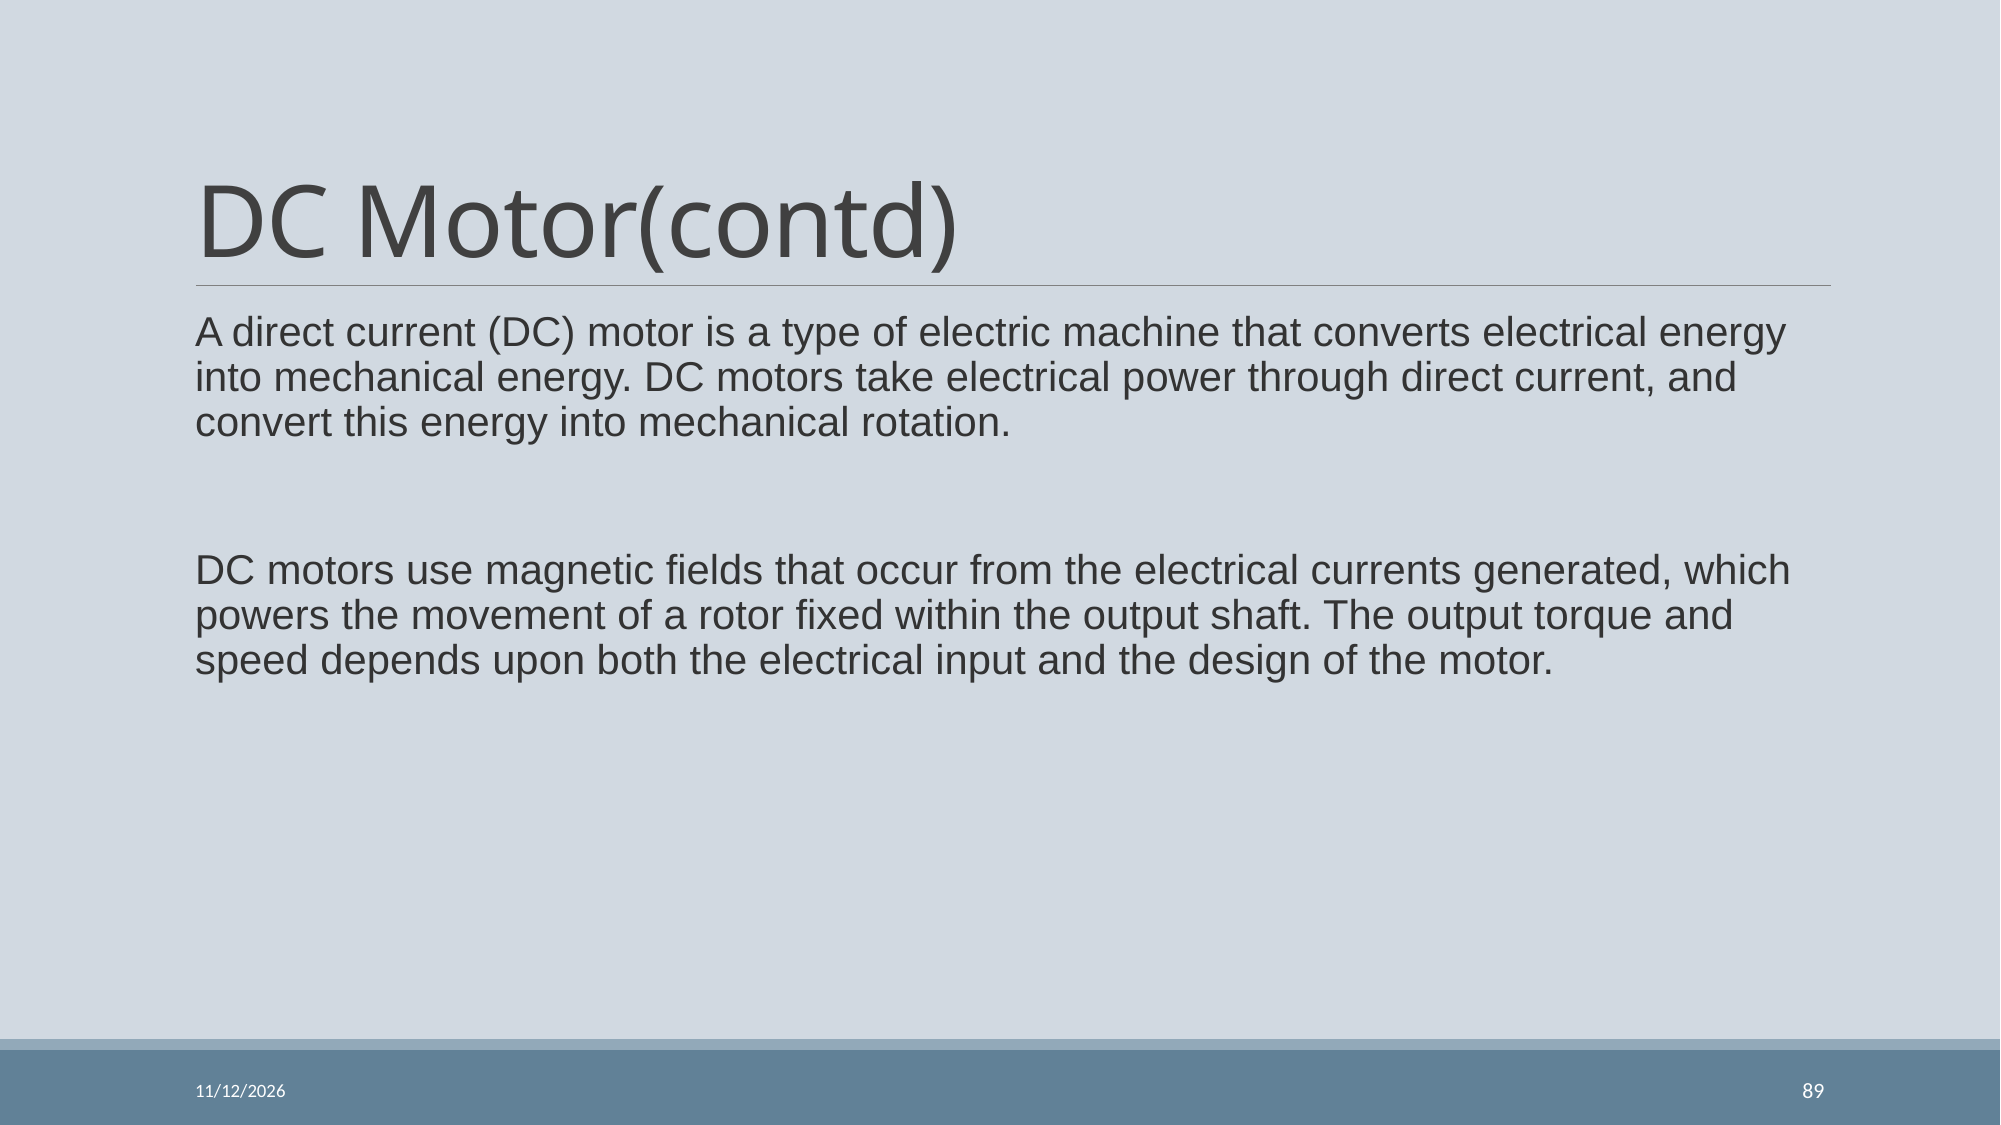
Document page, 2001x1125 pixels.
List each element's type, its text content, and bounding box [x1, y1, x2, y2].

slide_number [180, 1059, 586, 1120]
slide_number 89 [1624, 1059, 1840, 1120]
title DC Motor(contd) [180, 47, 1830, 285]
list A direct current (DC) motor is a type of electric machine that converts electrical energy into mechanical energy. DC motors take electrical power through direct current, and convert this energy into mechanical rotation. DC motors use magnetic fields that occur from the electrical currents generated, which powers the movement of a rotor fixed within the output shaft. The output torque and speed depends upon both the electrical input and the design of the motor. [180, 302, 1830, 963]
